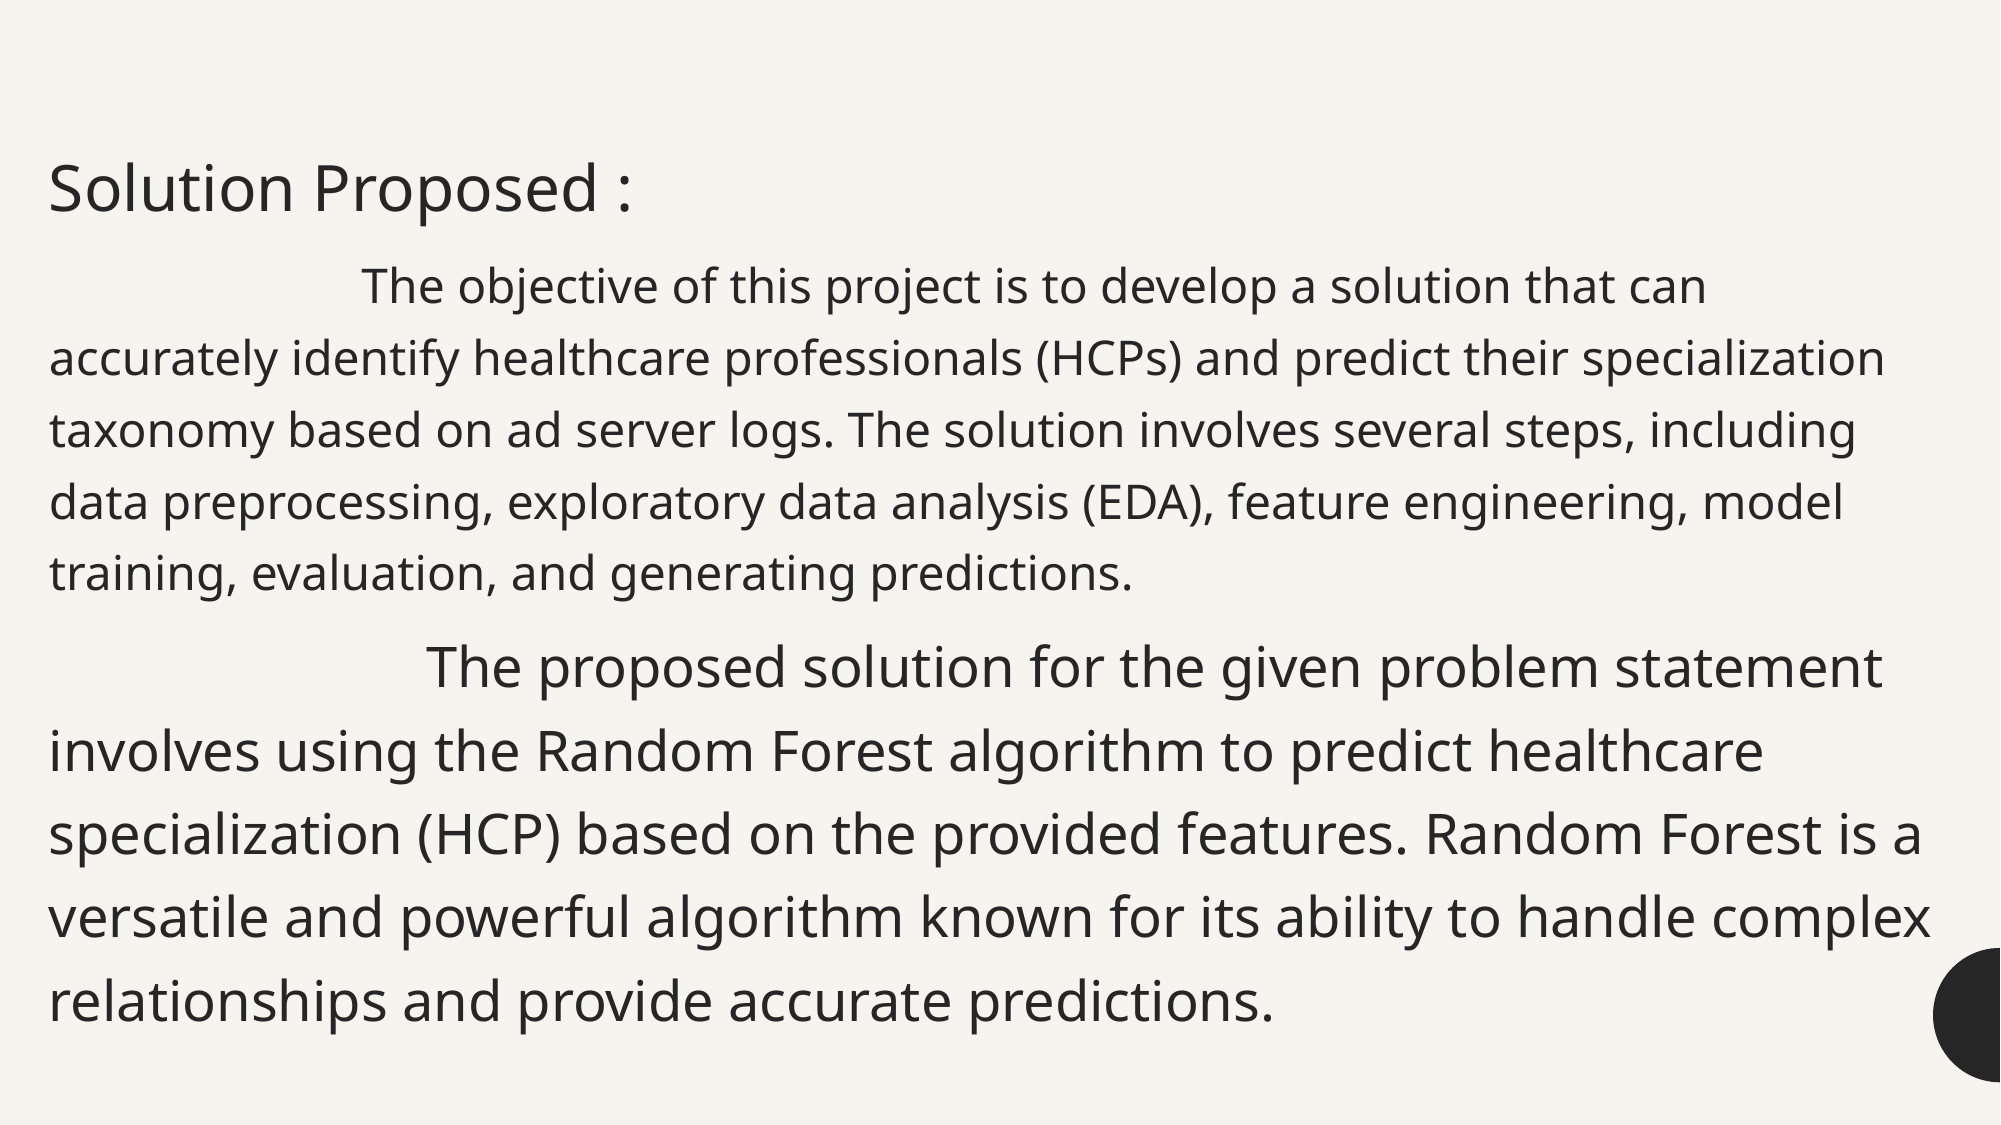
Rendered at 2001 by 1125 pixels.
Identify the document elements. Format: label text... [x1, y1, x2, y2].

list Solution Proposed : The objective of this project is to develop a solution that can accurately identify healthcare professionals (HCPs) and predict their specialization taxonomy based on ad server logs. The solution involves several steps, including data preprocessing, exploratory data analysis (EDA), feature engineering, model training, evaluation, and generating predictions. The proposed solution for the given problem statement involves using the Random Forest algorithm to predict healthcare specialization (HCP) based on the provided features. Random Forest is a versatile and powerful algorithm known for its ability to handle complex relationships and provide accurate predictions. [33, 118, 1959, 1053]
